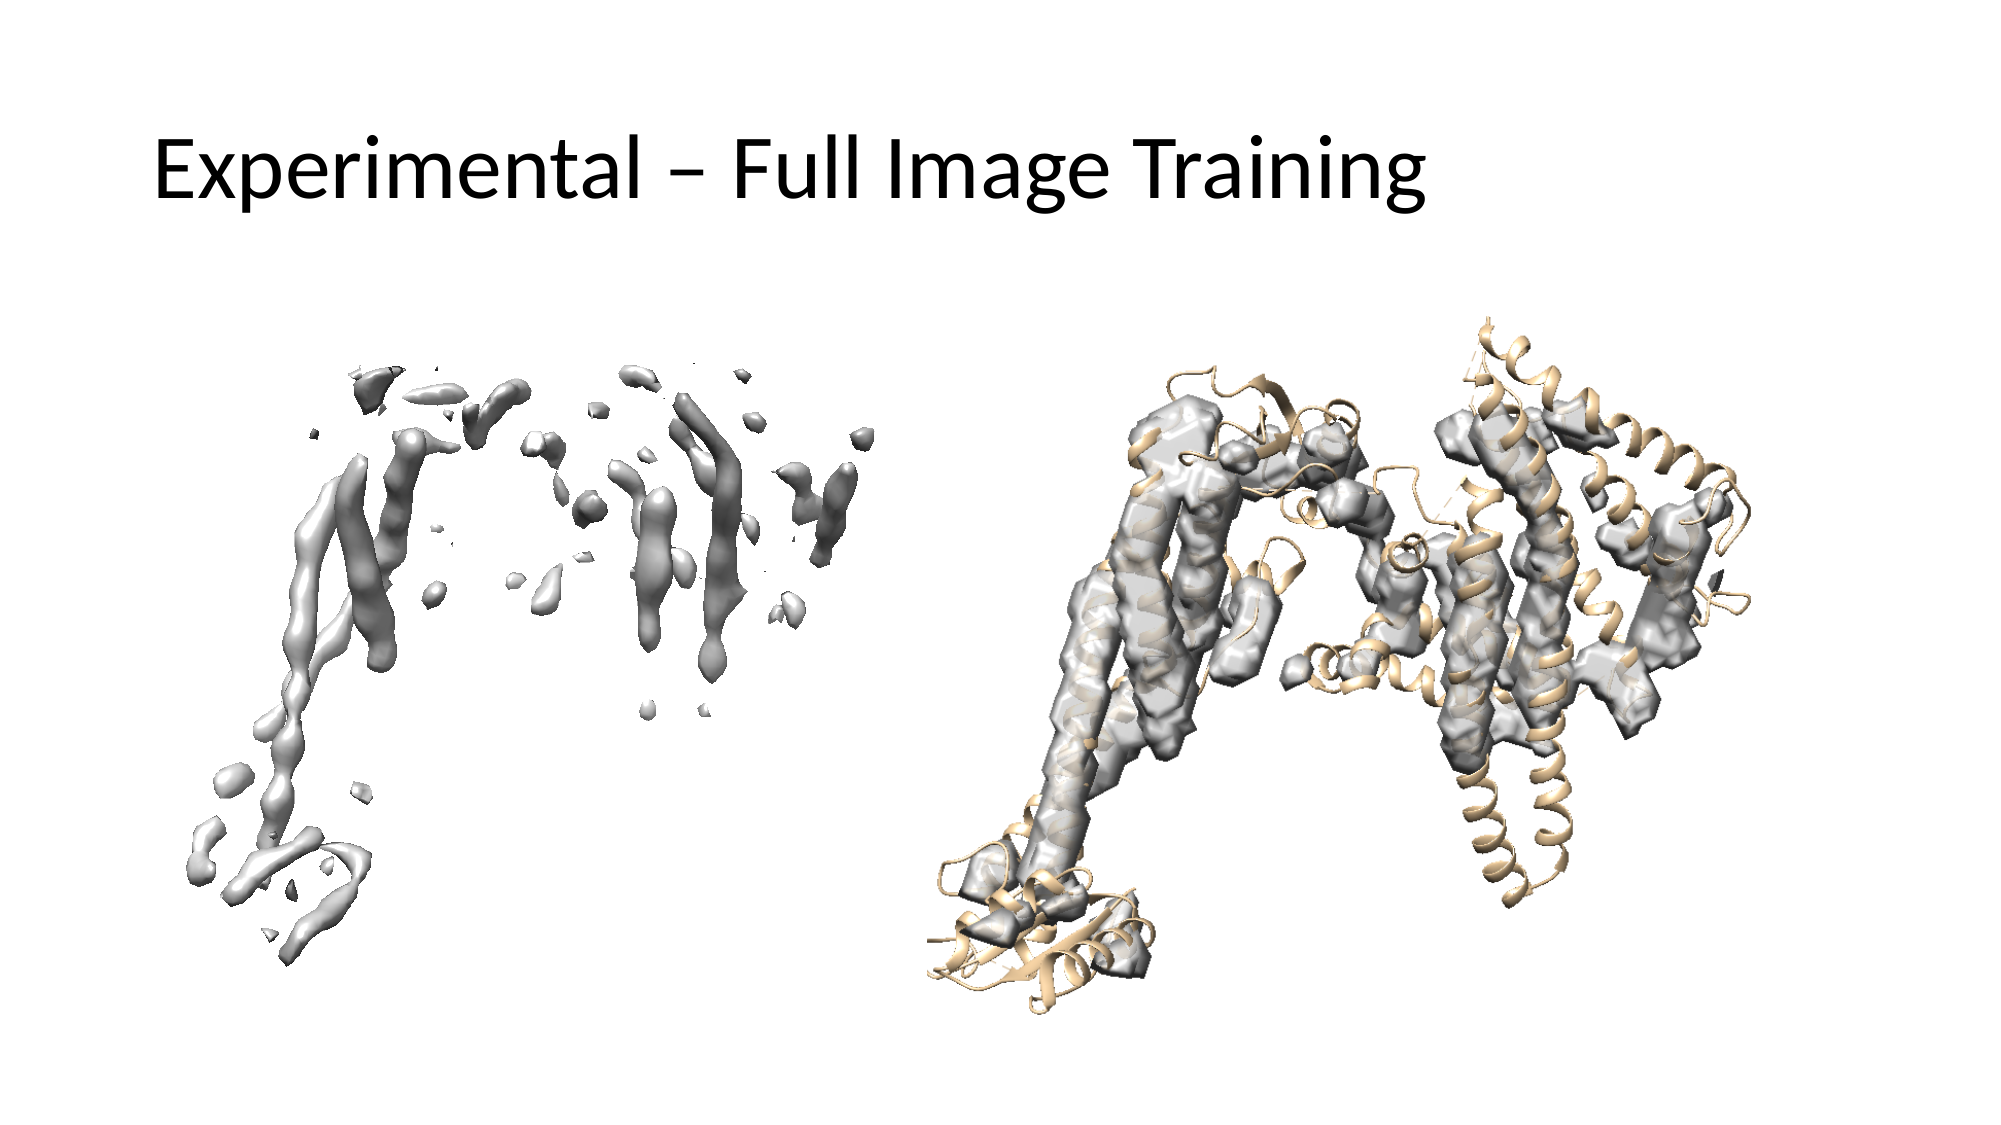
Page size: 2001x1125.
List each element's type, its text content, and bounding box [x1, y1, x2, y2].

picture [137, 277, 1791, 1059]
title Experimental – Full Image Training [137, 59, 1863, 278]
